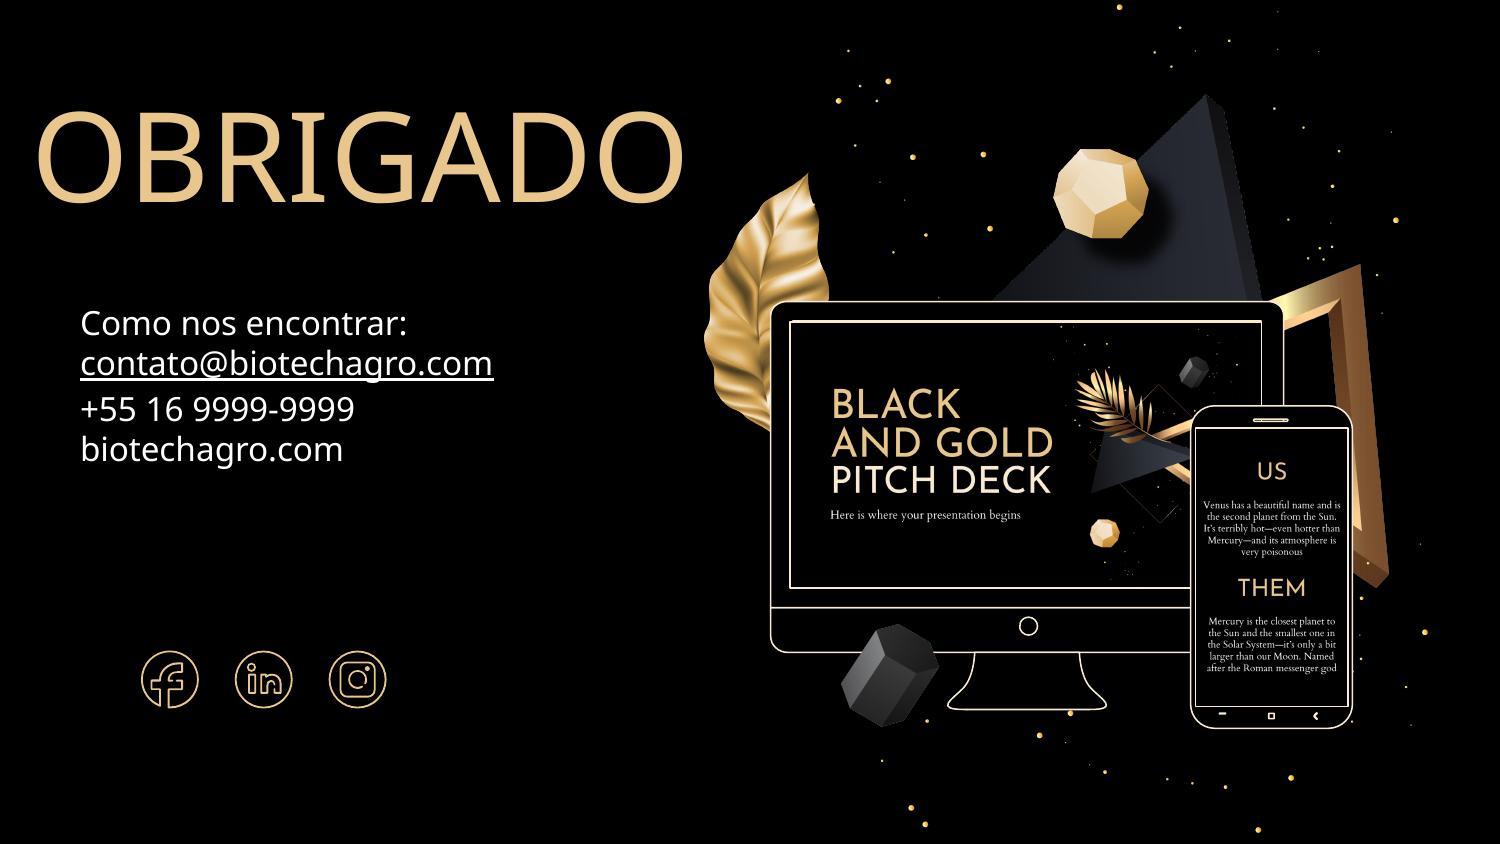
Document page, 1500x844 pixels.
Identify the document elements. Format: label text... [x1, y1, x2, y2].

subtitle Como nos encontrar: contato@biotechagro.com +55 16 9999-9999 biotechagro.com [65, 287, 599, 552]
title OBRIGADO [16, 62, 761, 322]
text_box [234, 650, 293, 709]
picture [690, 0, 1429, 844]
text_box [770, 301, 1284, 710]
text_box [140, 650, 199, 709]
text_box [328, 650, 387, 709]
